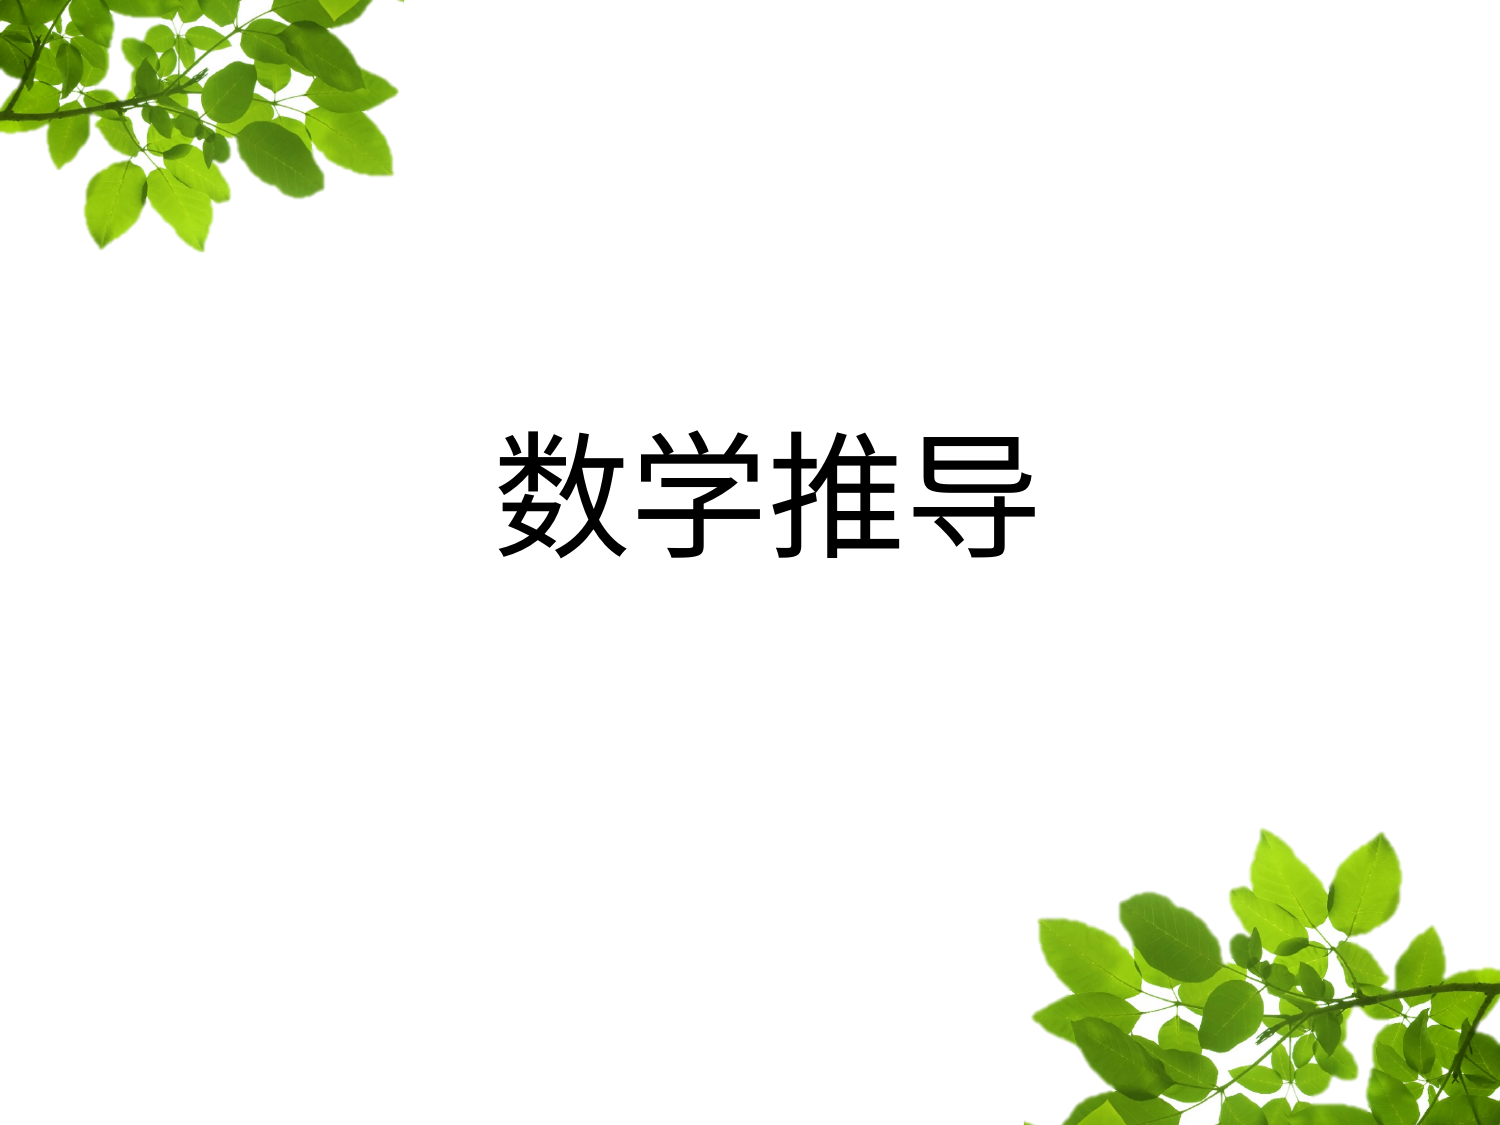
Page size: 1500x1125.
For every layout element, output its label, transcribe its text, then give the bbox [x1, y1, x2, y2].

list 数学推导 [478, 420, 1118, 662]
picture [0, 0, 405, 253]
picture [1023, 827, 1500, 1125]
